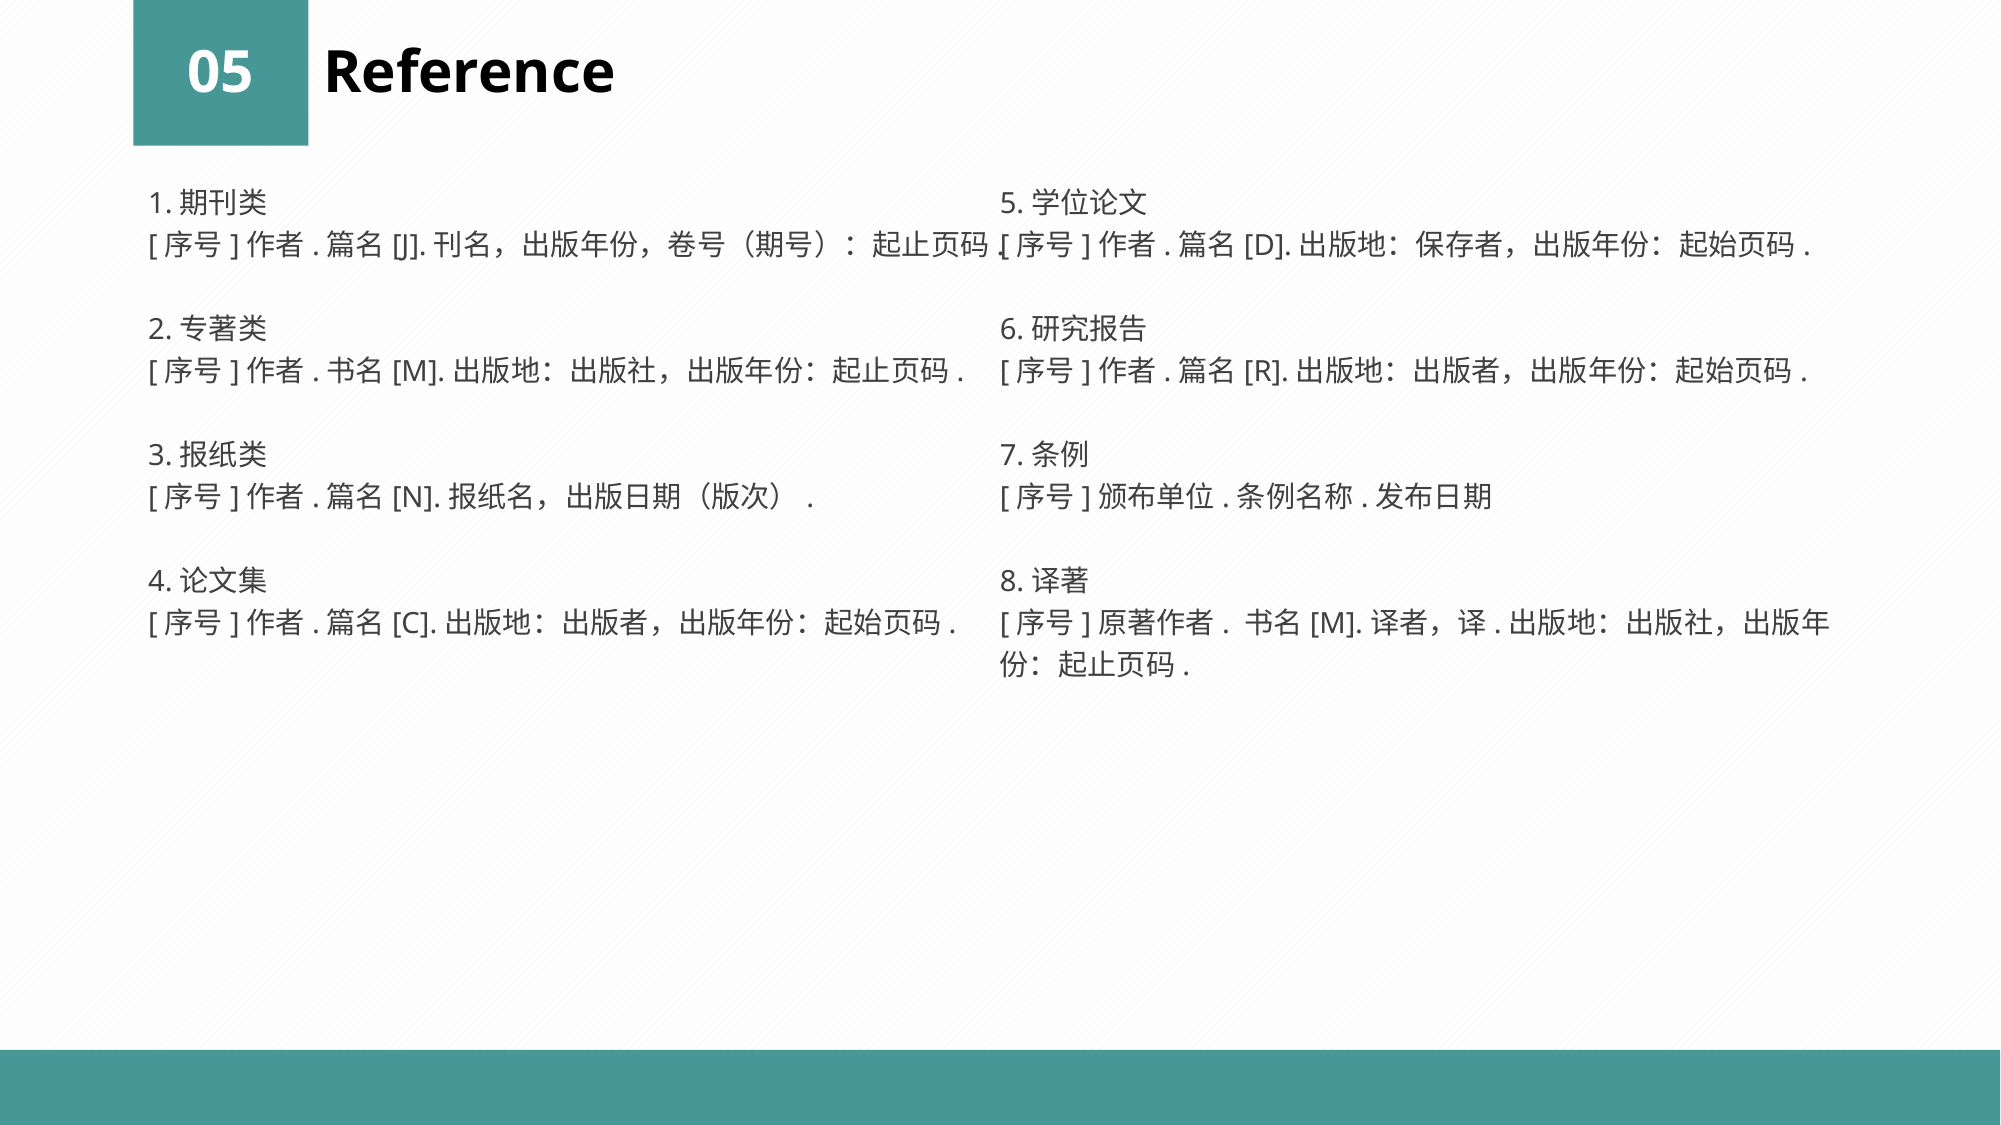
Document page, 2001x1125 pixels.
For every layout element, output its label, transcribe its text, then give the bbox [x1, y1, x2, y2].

list 05 [133, 34, 308, 105]
text_box 1.期刊类 [序号]作者.篇名[J].刊名，出版年份，卷号（期号）：起止页码. 2.专著类 [序号]作者.书名[M].出版地：出版社，出版年份：起止页码. 3.报纸类 [序号]作者.篇名[N].报纸名，出版日期（版次）. 4.论文集 [序号]作者.篇名[C].出版地：出版者，出版年份：起始页码. 5.学位论文 [序号]作者.篇名[D].出版地：保存者，出版年份：起始页码. 6.研究报告 [序号]作者.篇名[R].出版地：出版者，出版年份：起始页码. 7.条例 [序号]颁布单位.条例名称.发布日期 8.译著 [序号]原著作者. 书名[M].译者，译.出版地：出版社，出版年份：起止页码. [133, 170, 1867, 691]
list Reference [308, 34, 1087, 105]
